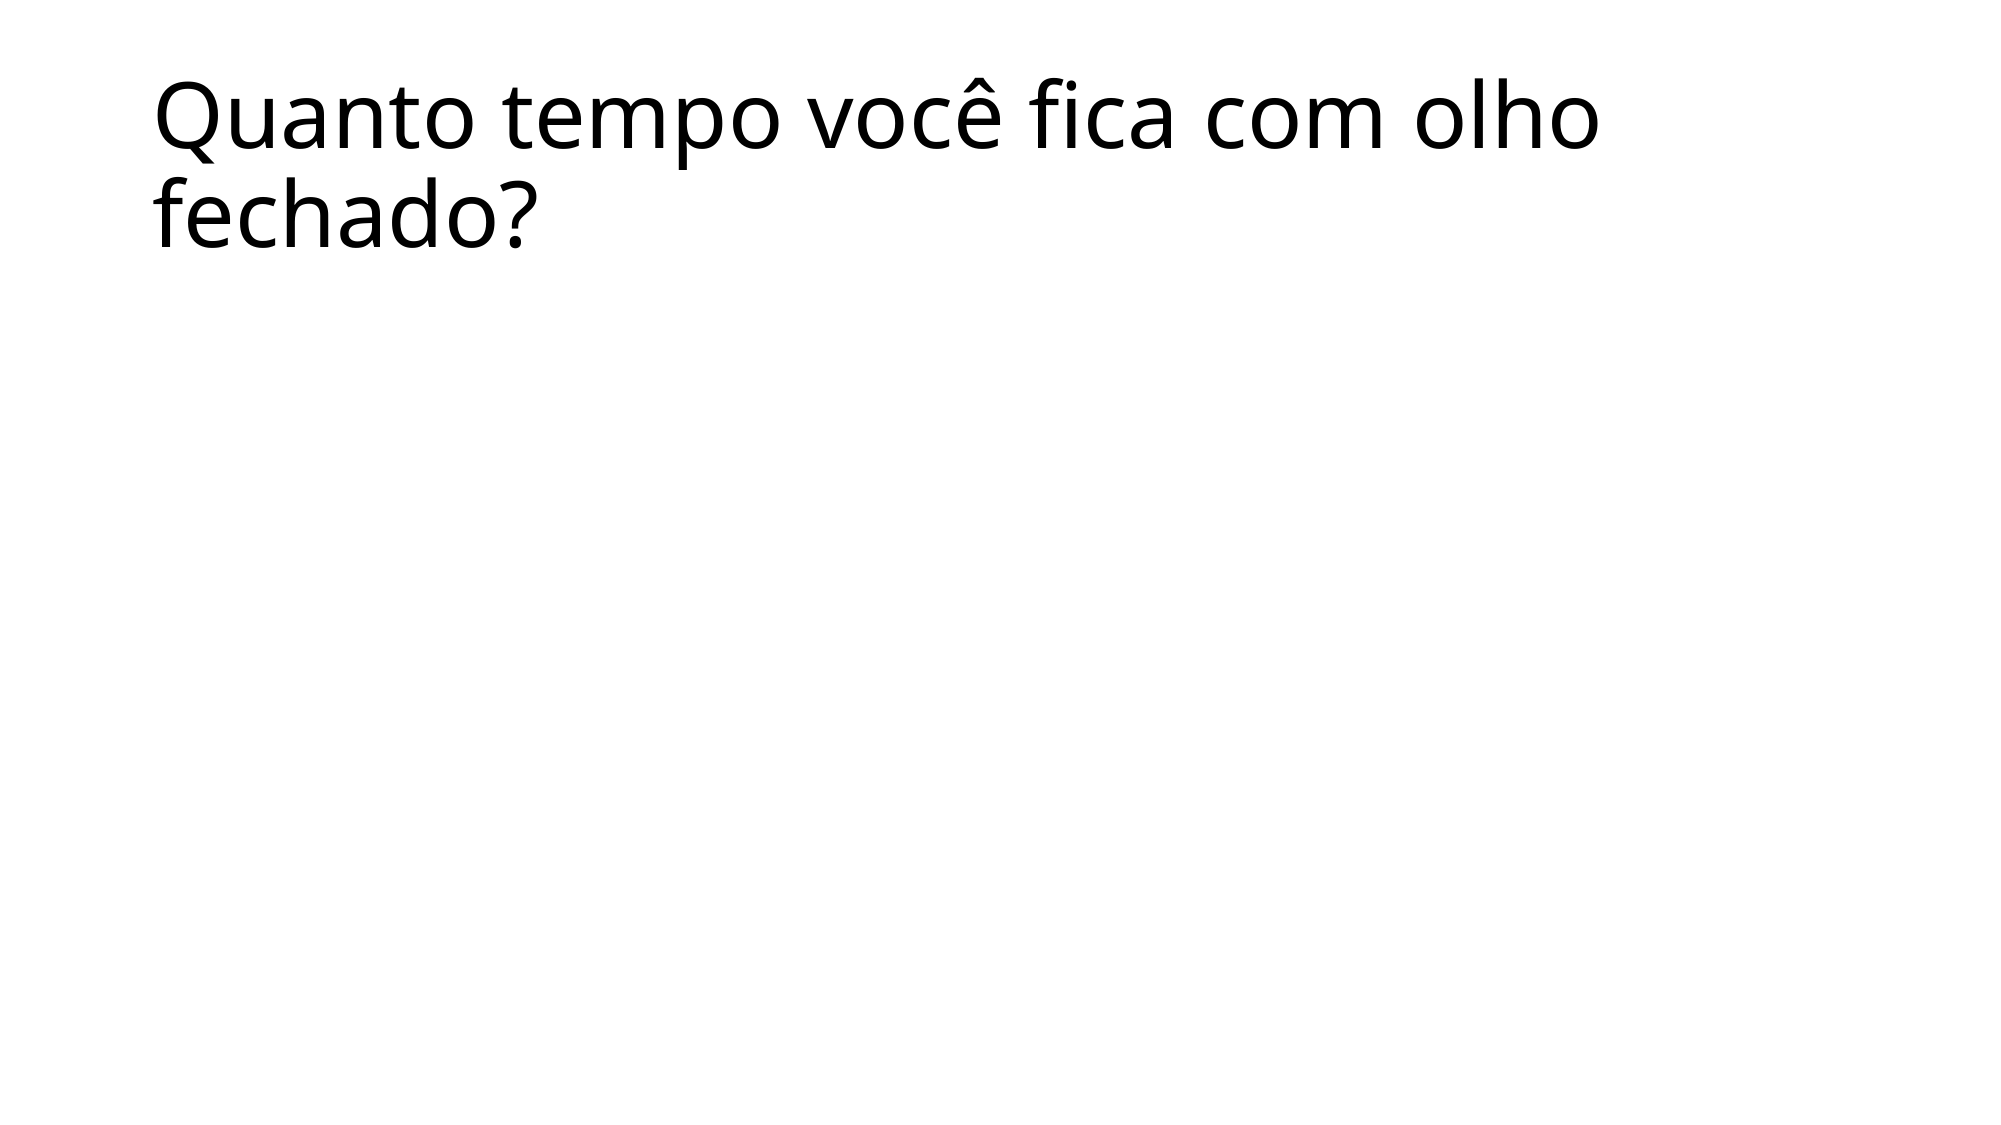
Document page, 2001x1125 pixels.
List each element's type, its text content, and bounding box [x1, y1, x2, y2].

title Quanto tempo você fica com olho fechado? [137, 59, 1863, 278]
